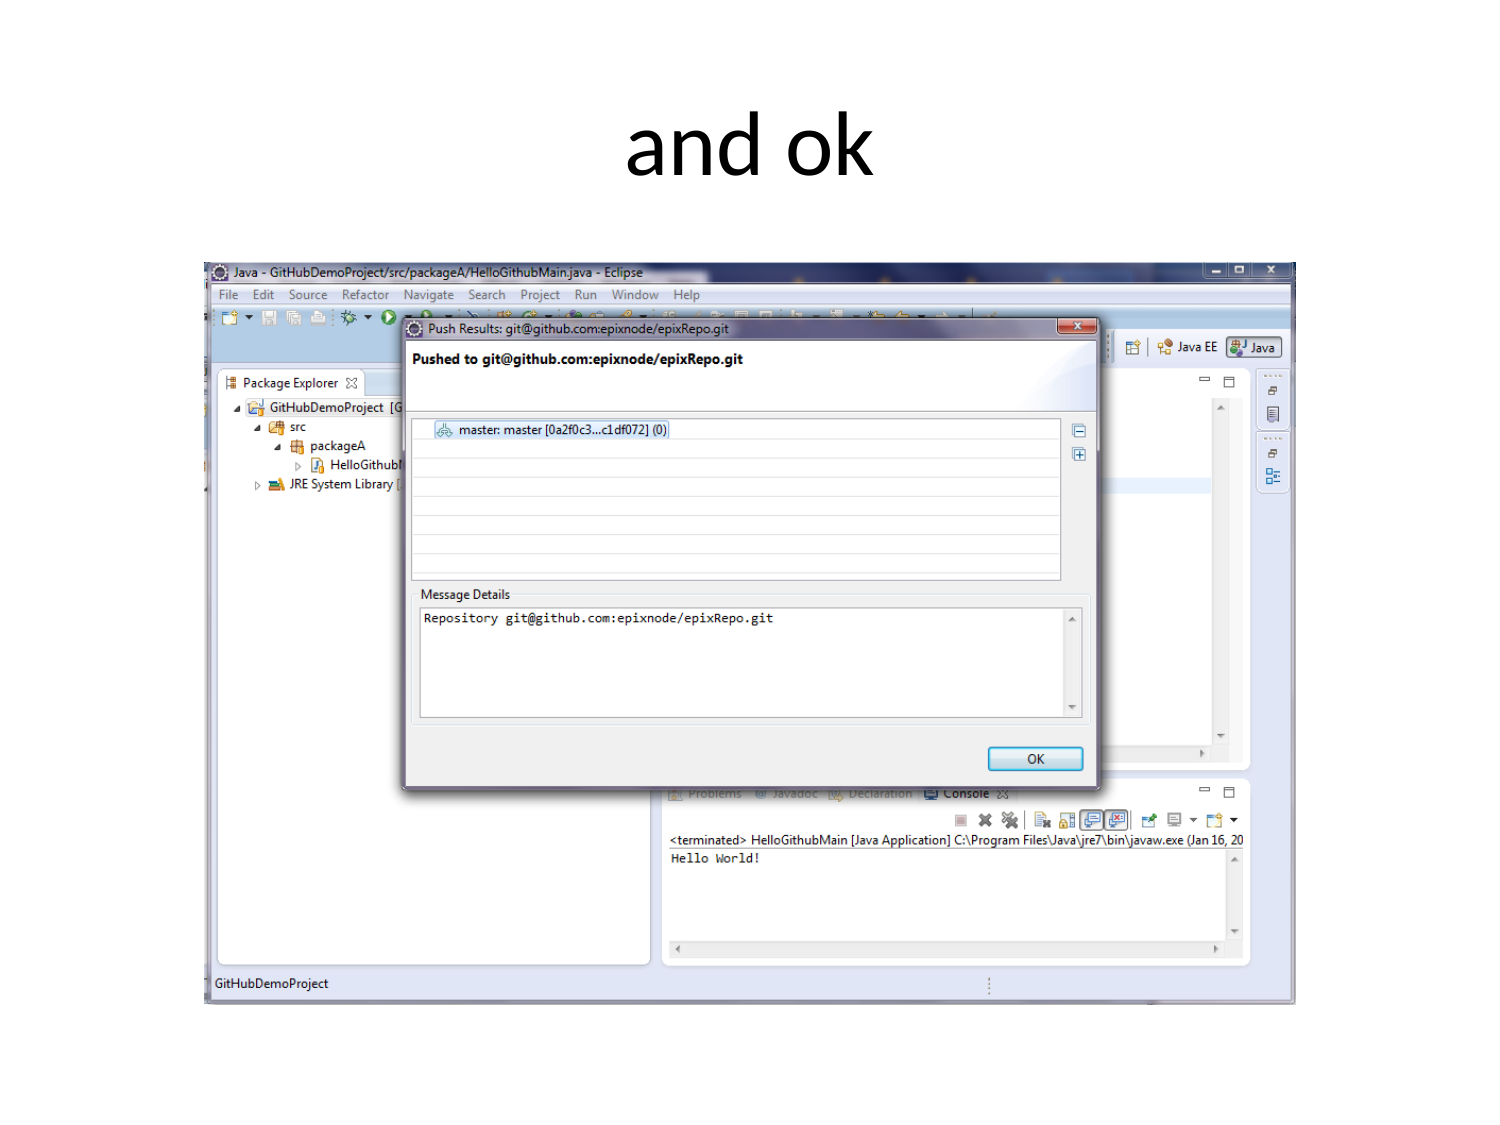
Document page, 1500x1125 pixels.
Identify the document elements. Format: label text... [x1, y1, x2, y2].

title and ok [75, 45, 1425, 233]
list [203, 262, 1297, 1006]
